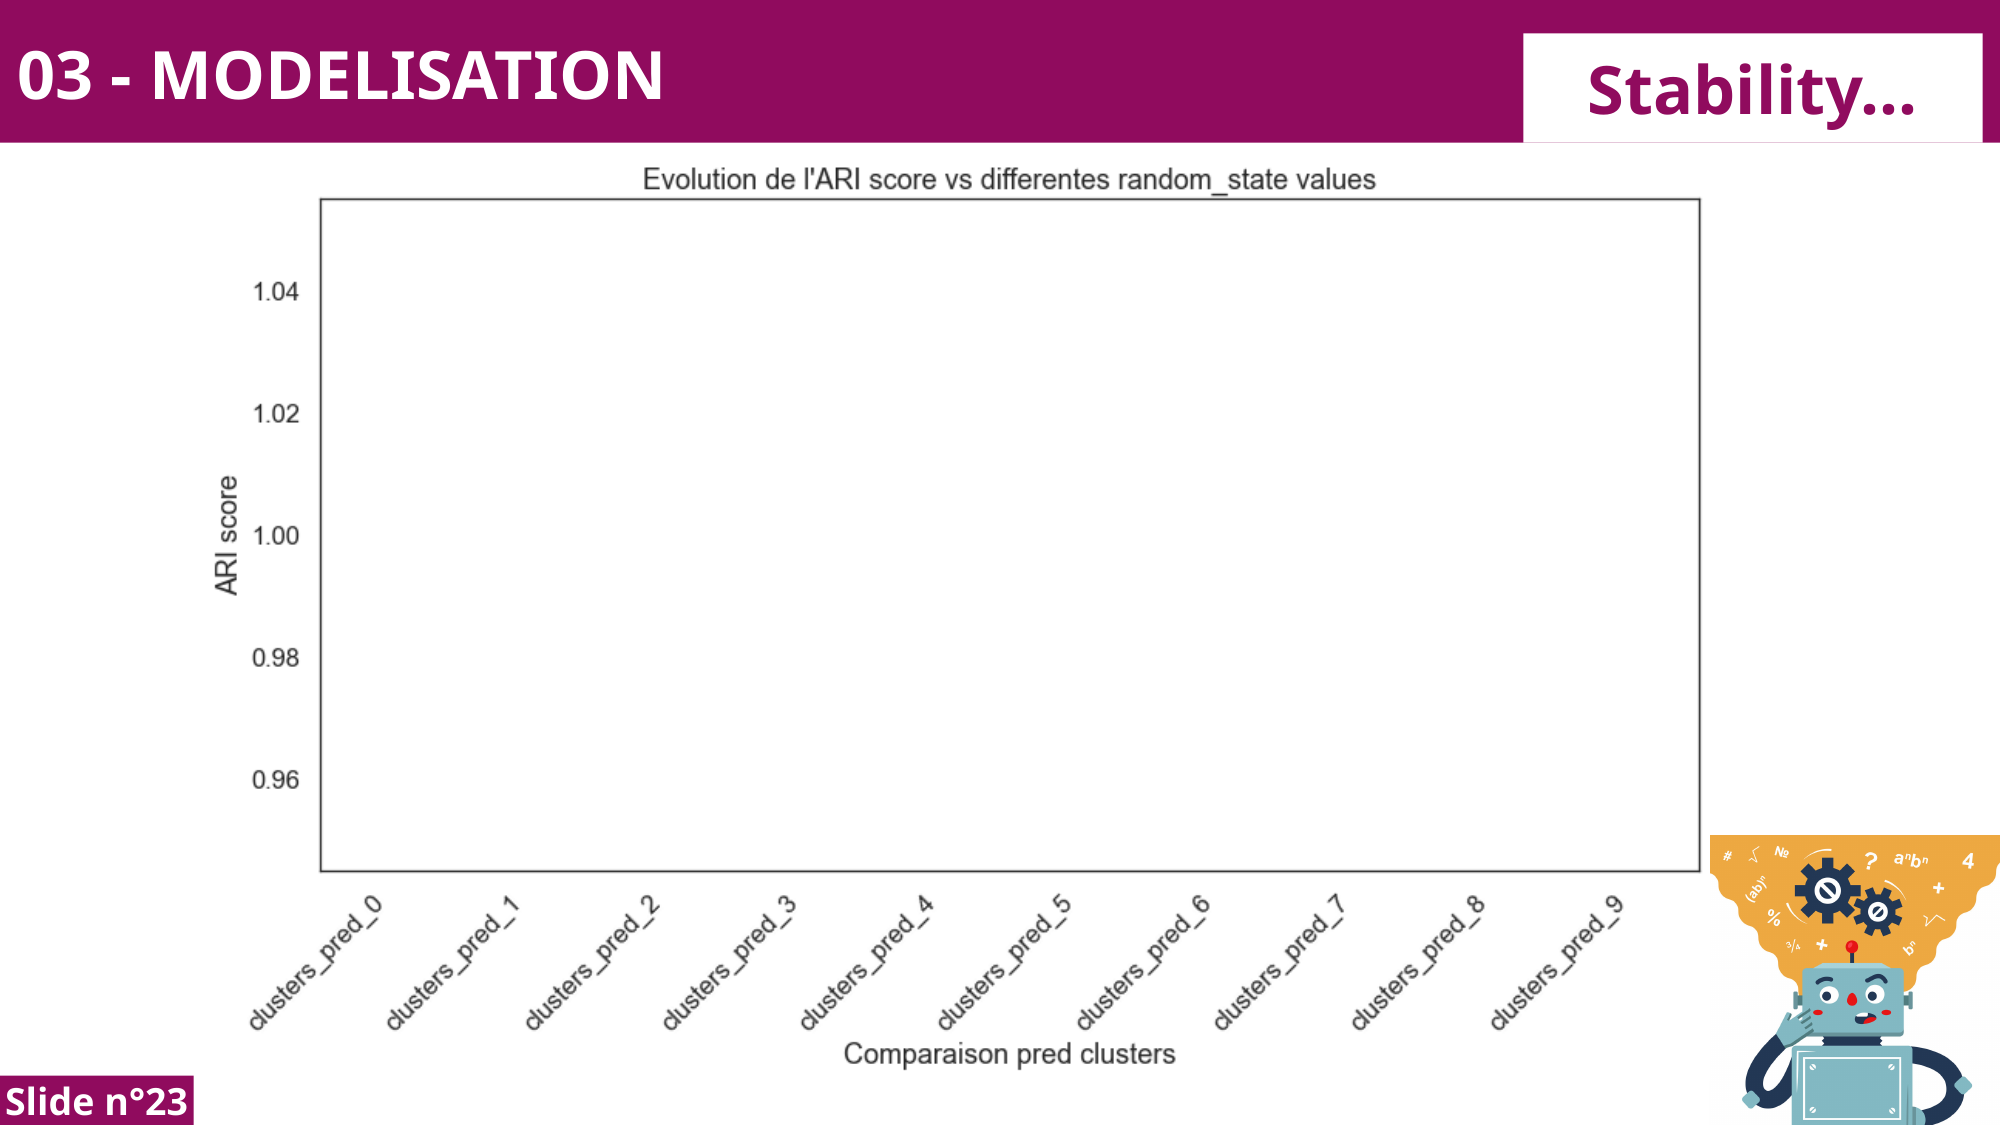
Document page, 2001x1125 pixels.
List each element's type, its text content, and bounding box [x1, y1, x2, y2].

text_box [0, 0, 2000, 143]
picture [206, 157, 2000, 1125]
text_box Slide n°23 [0, 1075, 194, 1125]
